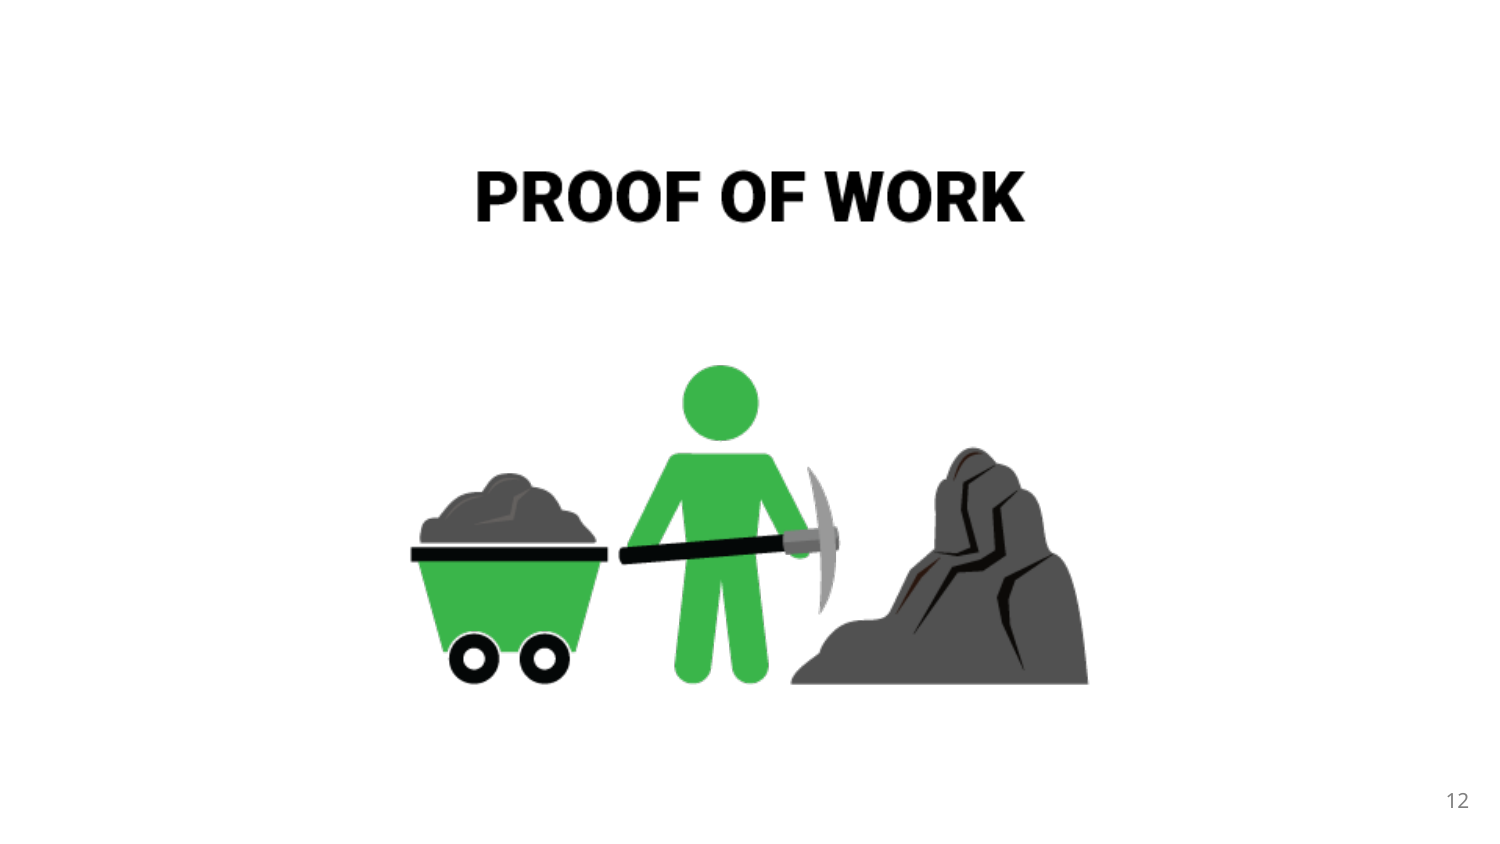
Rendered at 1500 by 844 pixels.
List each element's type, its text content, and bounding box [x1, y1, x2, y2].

slide_number ‹#› [1394, 769, 1484, 834]
picture [398, 70, 1102, 774]
